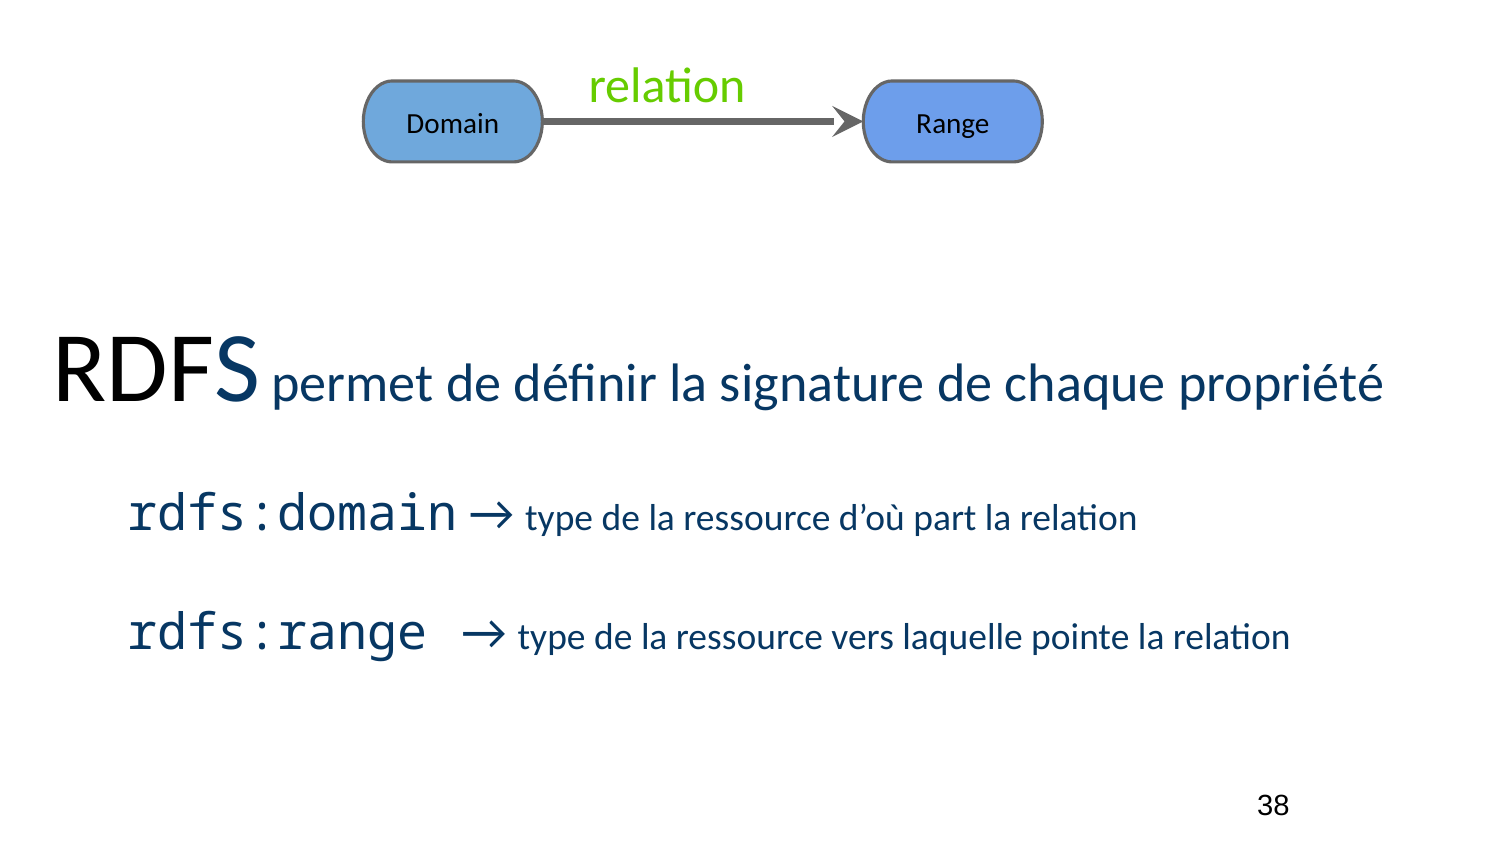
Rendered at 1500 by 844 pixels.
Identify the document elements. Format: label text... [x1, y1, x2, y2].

list RDFS permet de définir la signature de chaque propriété rdfs:domain → type de la ressource d’où part la relation rdfs:range → type de la ressource vers laquelle pointe la relation [37, 214, 1488, 771]
slide_number 38 [1241, 771, 1332, 836]
text_box Domain [363, 80, 543, 162]
text_box Range [863, 80, 1043, 162]
text_box relation [573, 37, 813, 111]
